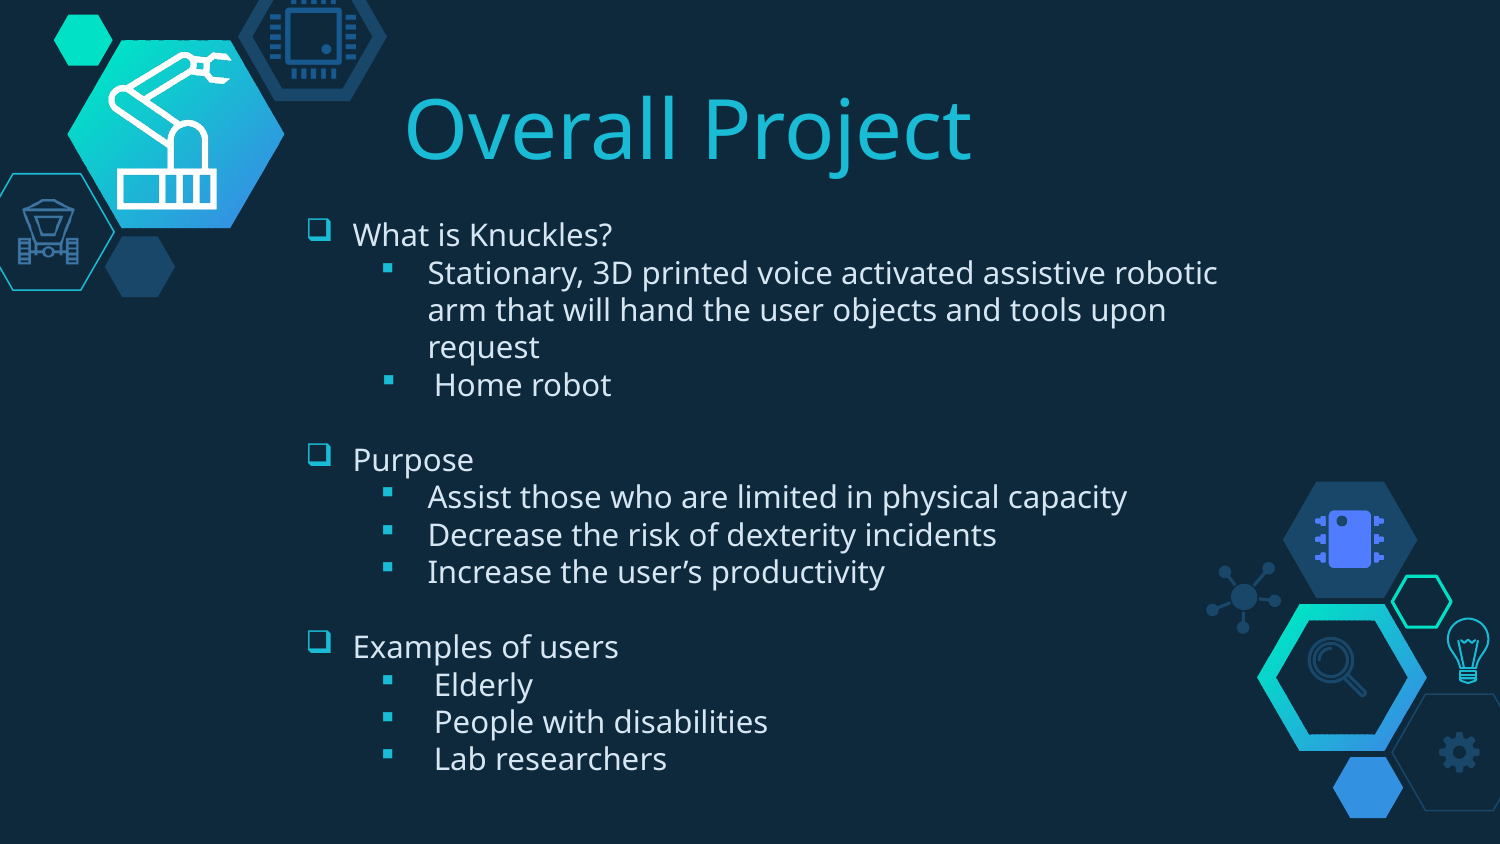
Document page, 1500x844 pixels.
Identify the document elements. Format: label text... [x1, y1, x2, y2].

picture [1315, 505, 1384, 573]
picture [16, 199, 79, 265]
list What is Knuckles? Stationary, 3D printed voice activated assistive robotic arm that will hand the user objects and tools upon request Home robot Purpose Assist those who are limited in physical capacity Decrease the risk of dexterity incidents Increase the user’s productivity Examples of users Elderly People with disabilities Lab researchers [268, 292, 1275, 750]
title Overall Project [282, 85, 1094, 192]
picture [95, 44, 246, 214]
picture [270, 0, 356, 79]
